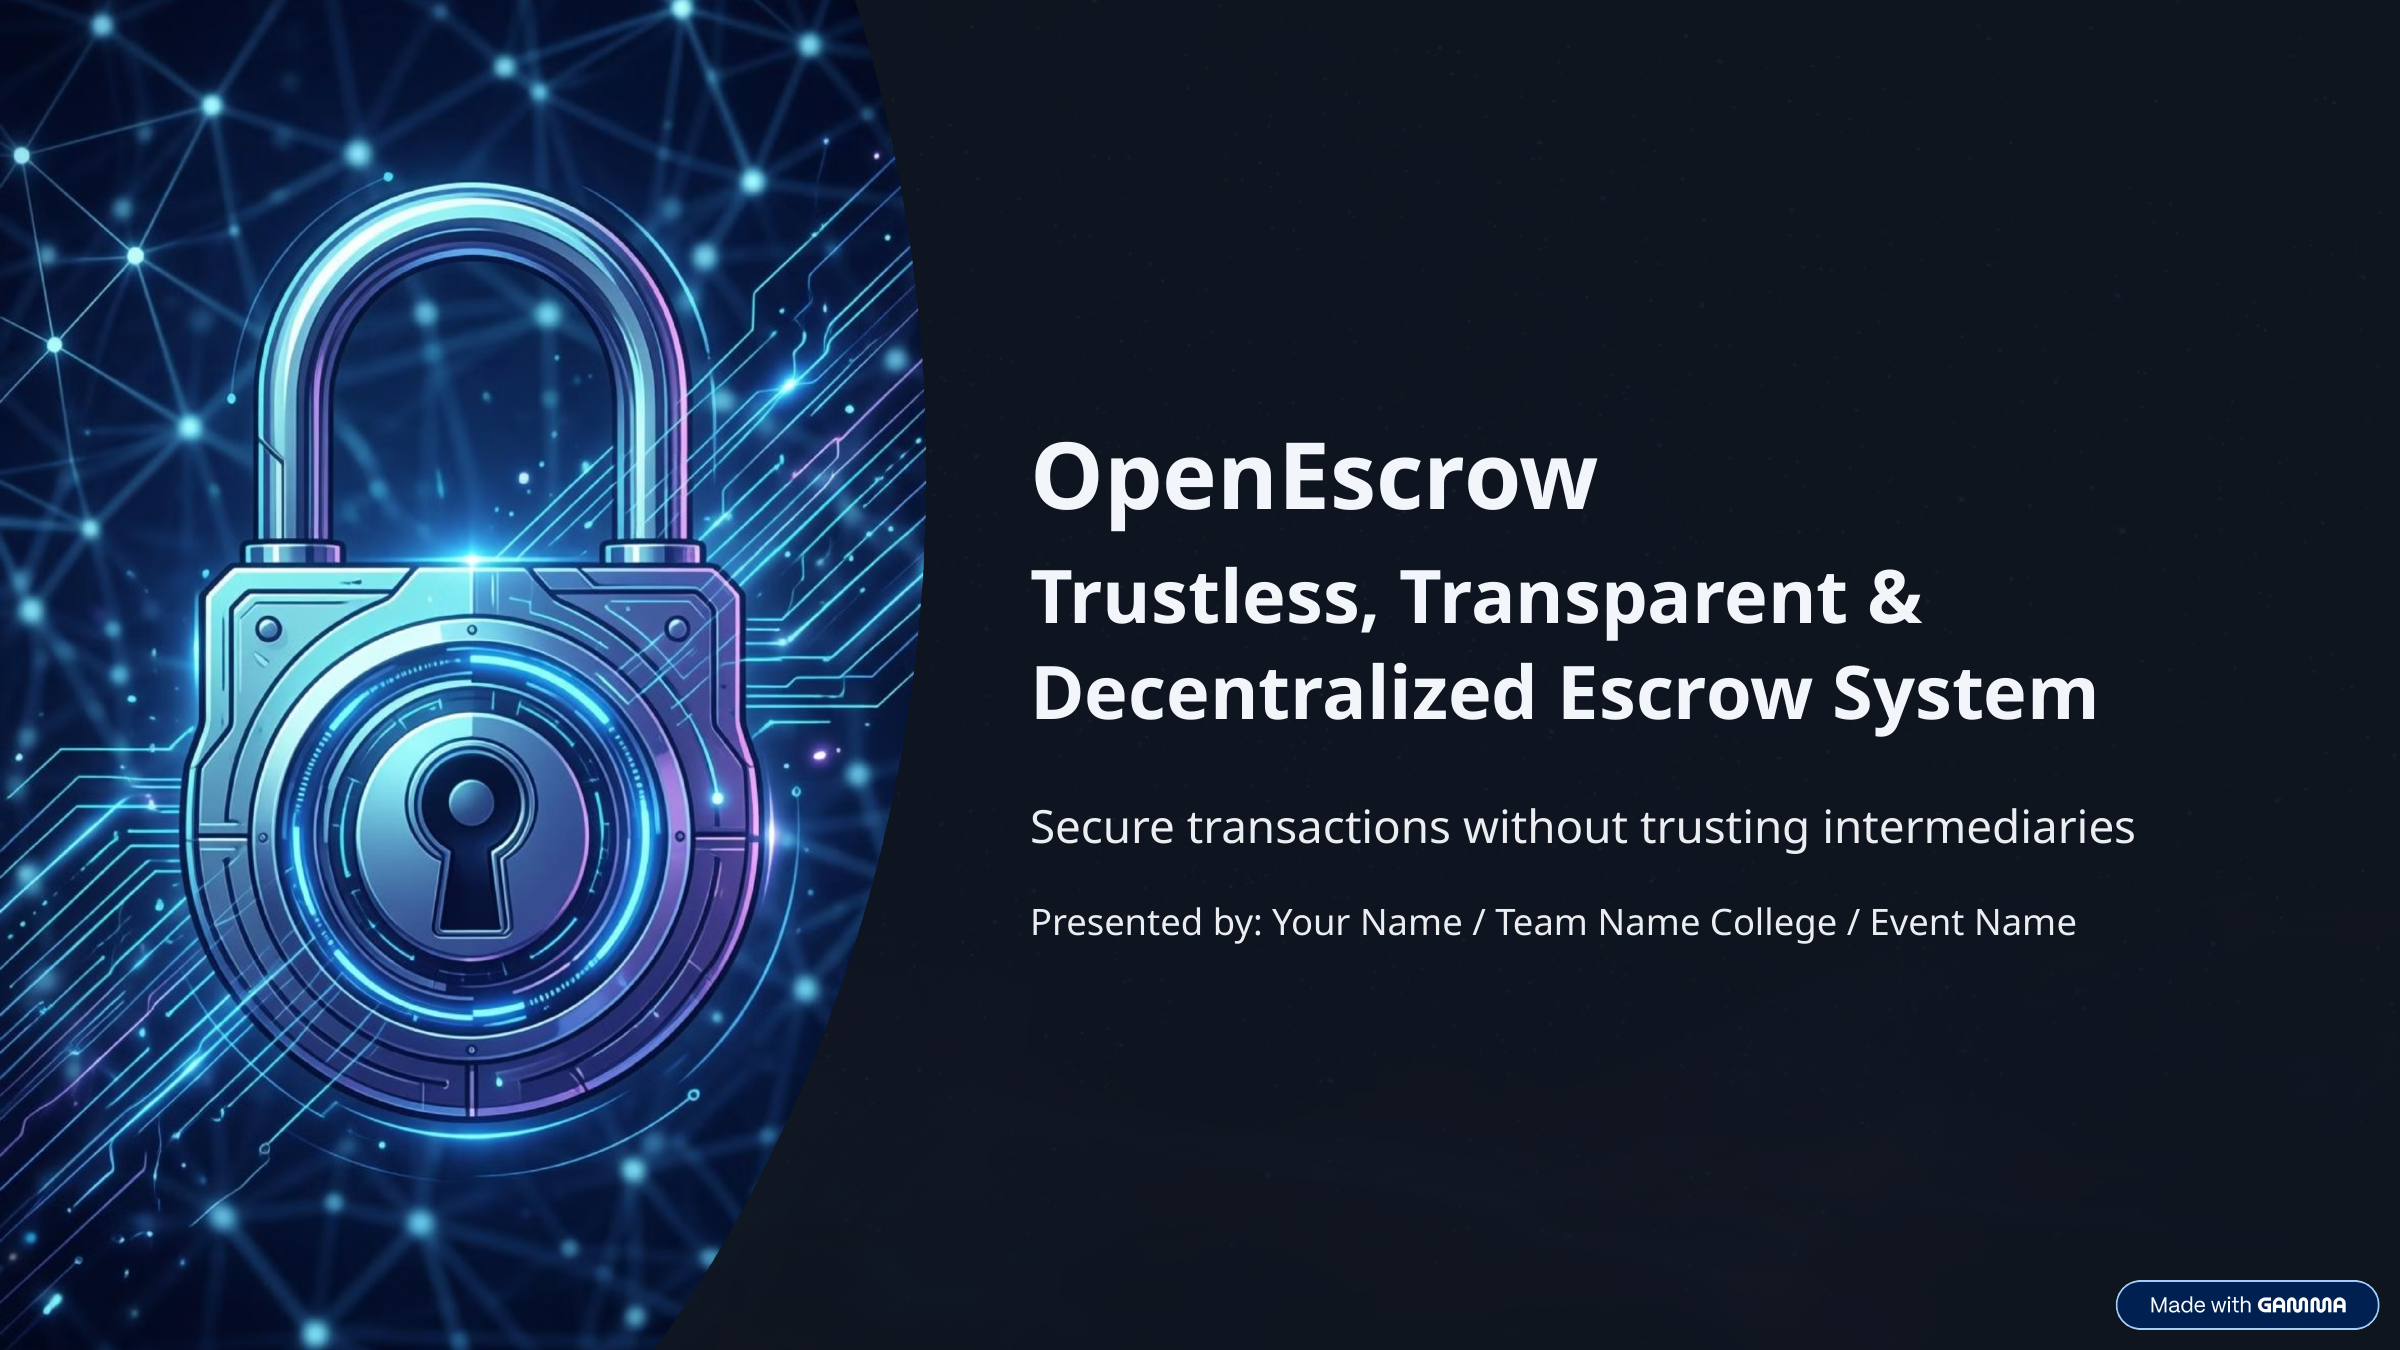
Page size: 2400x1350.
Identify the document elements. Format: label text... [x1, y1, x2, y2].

text_box Trustless, Transparent & Decentralized Escrow System [1030, 542, 2270, 737]
picture [0, 0, 945, 1350]
picture [2106, 1271, 2389, 1339]
text_box Secure transactions without trusting intermediaries [1030, 792, 2270, 853]
text_box Presented by: Your Name / Team Name College / Event Name [1030, 894, 2270, 943]
text_box OpenEscrow [1030, 407, 1961, 528]
